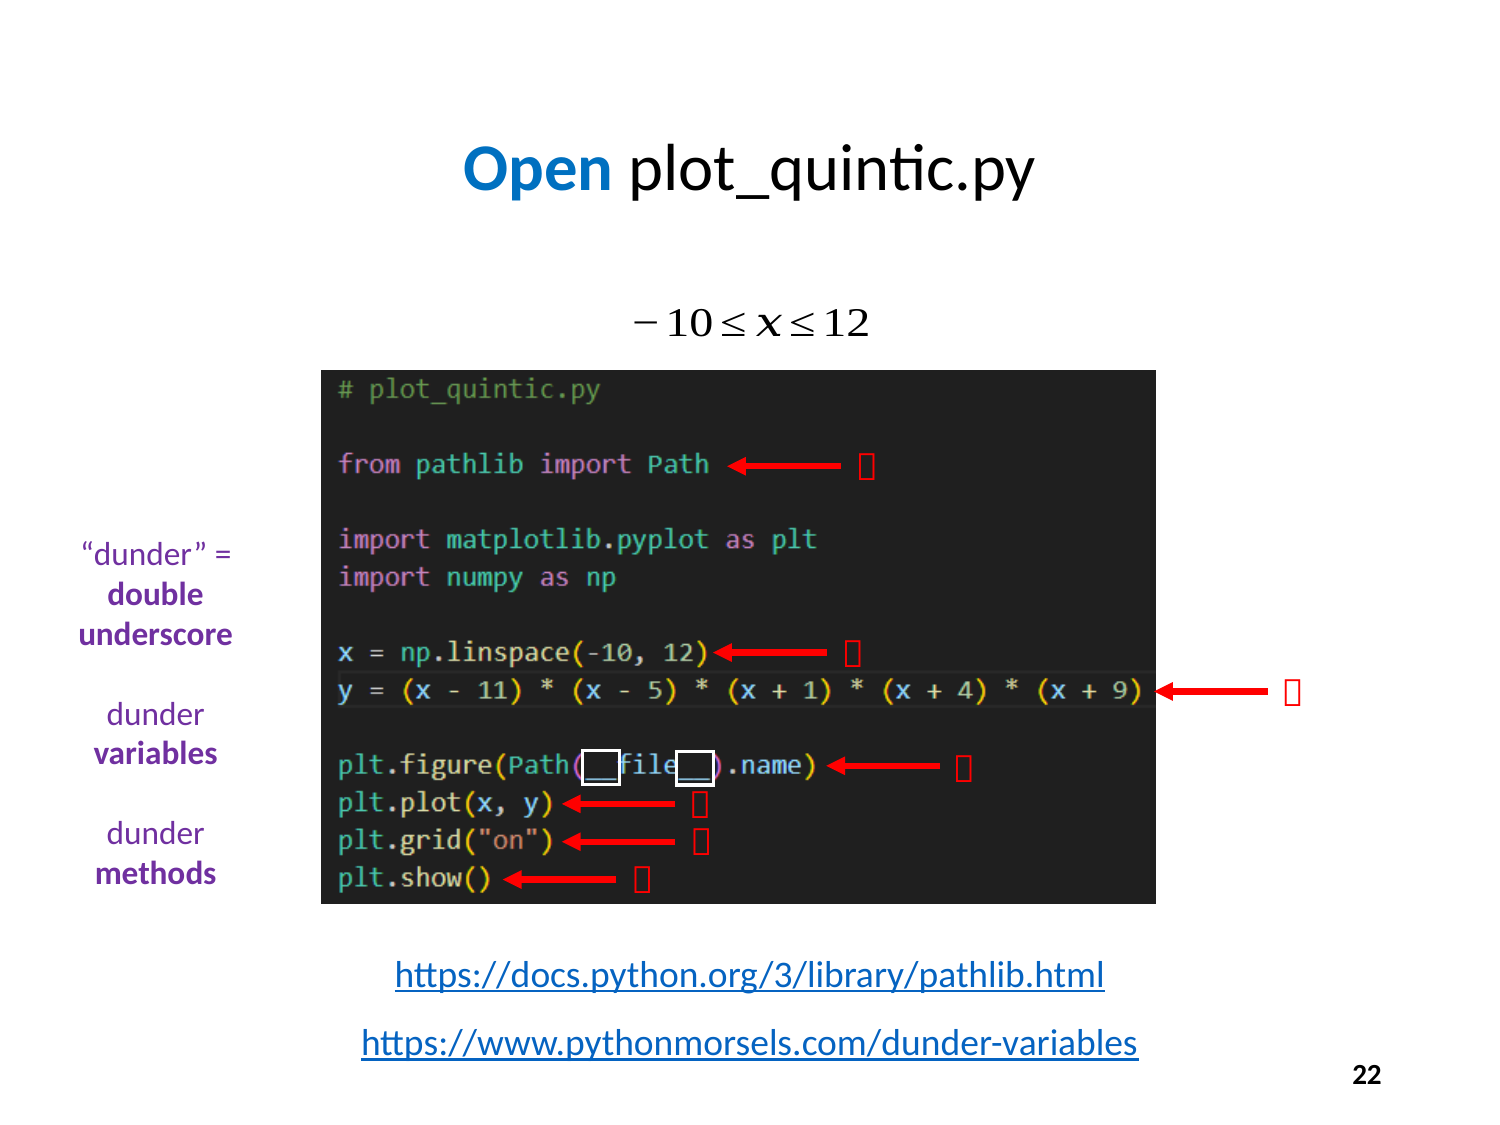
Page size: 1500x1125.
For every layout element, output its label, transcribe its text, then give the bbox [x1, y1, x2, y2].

picture [321, 370, 1156, 904]
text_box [561, 810, 739, 872]
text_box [713, 622, 890, 683]
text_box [502, 848, 680, 910]
text_box “dunder” = double underscore dunder variables dunder methods [57, 524, 254, 899]
title Open plot_quintic.py [103, 59, 1397, 278]
slide_number 22 [1059, 1042, 1397, 1103]
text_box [561, 774, 737, 810]
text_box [1153, 661, 1330, 722]
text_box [826, 737, 1001, 798]
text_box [727, 435, 904, 497]
text_box https://docs.python.org/3/library/pathlib.html [379, 942, 1121, 1003]
text_box https://www.pythonmorsels.com/dunder-variables [251, 1010, 1249, 1071]
